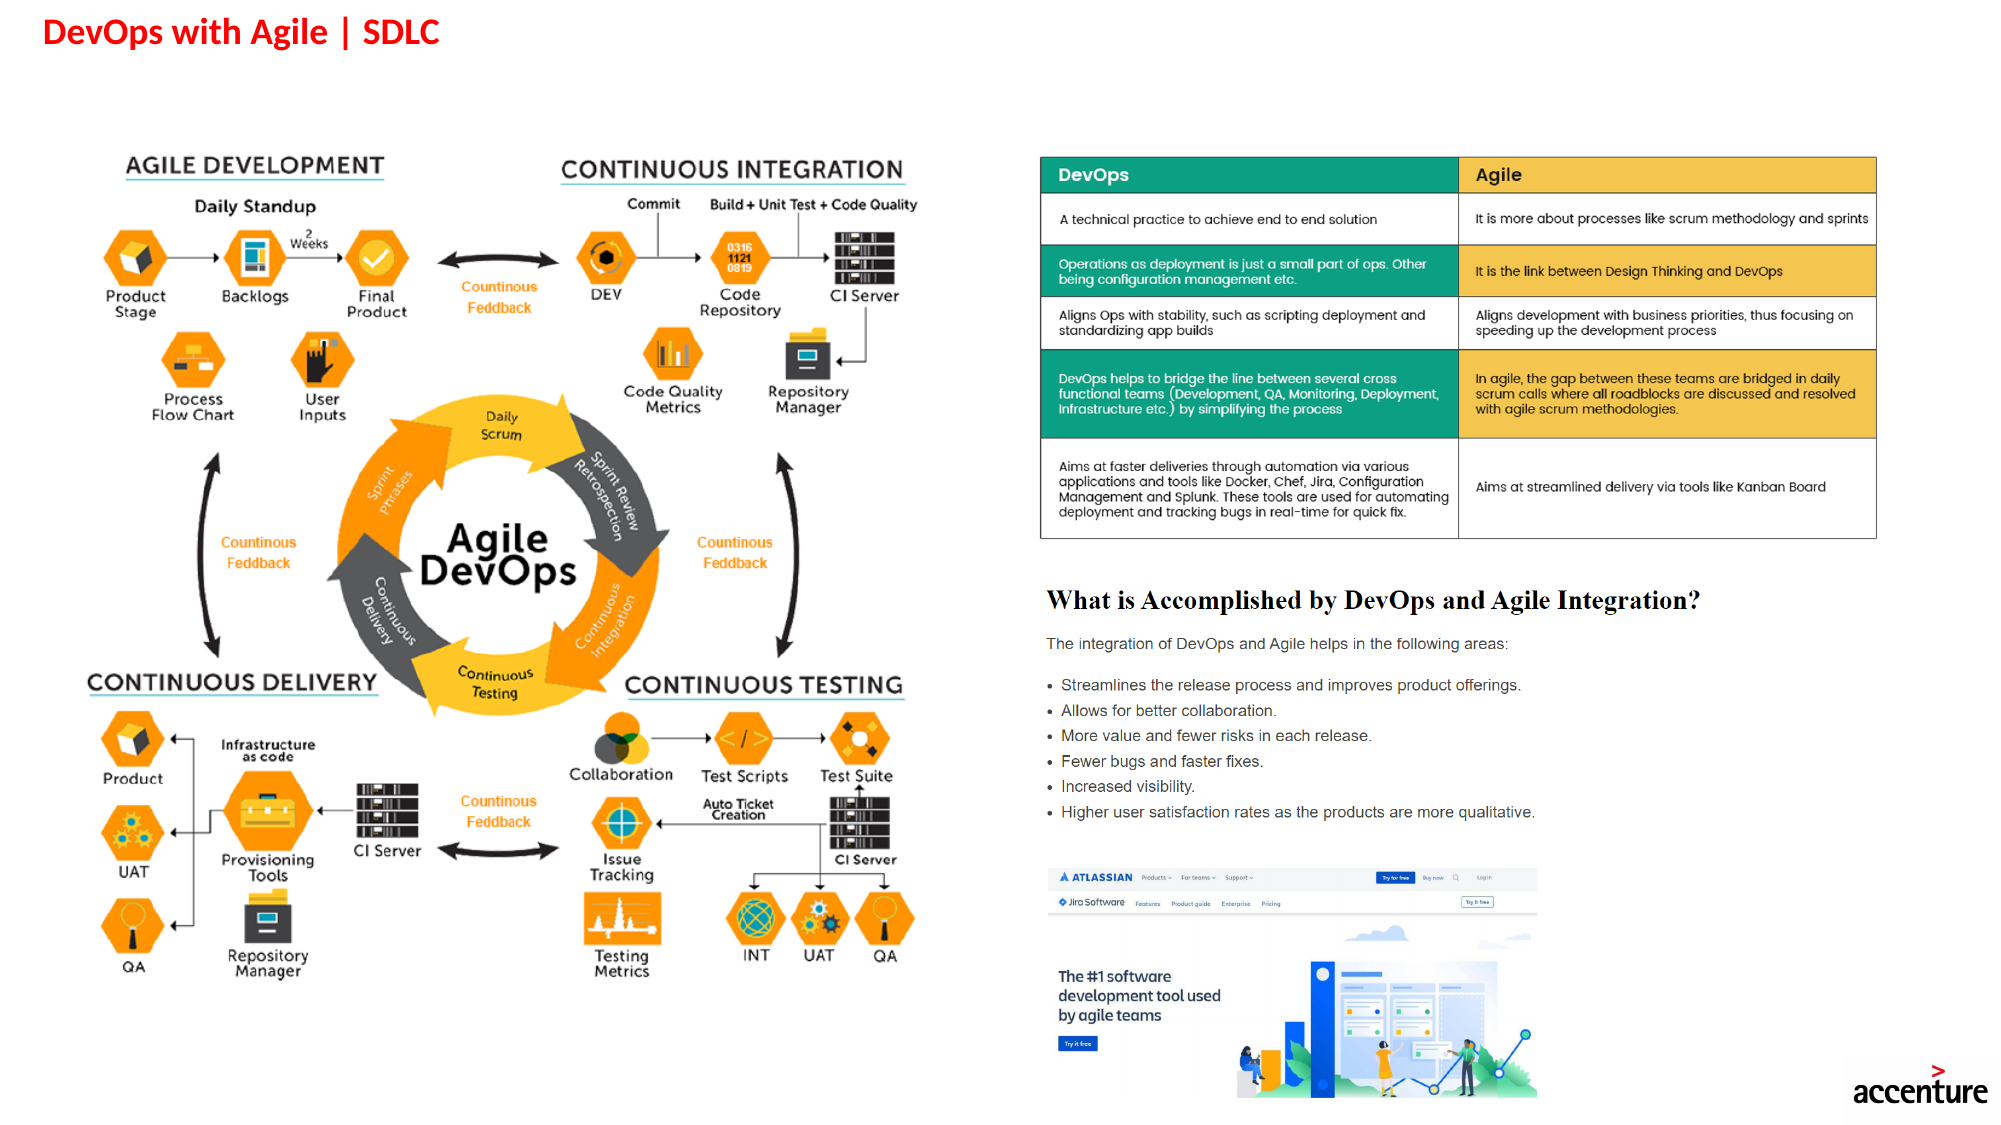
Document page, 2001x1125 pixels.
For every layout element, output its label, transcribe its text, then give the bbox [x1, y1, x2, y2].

text_box DevOps with Agile | SDLC [28, 0, 464, 60]
picture [1048, 868, 1537, 1098]
picture [1842, 1054, 2000, 1125]
picture [1036, 152, 1881, 544]
picture [1036, 580, 1724, 832]
picture [49, 134, 952, 991]
